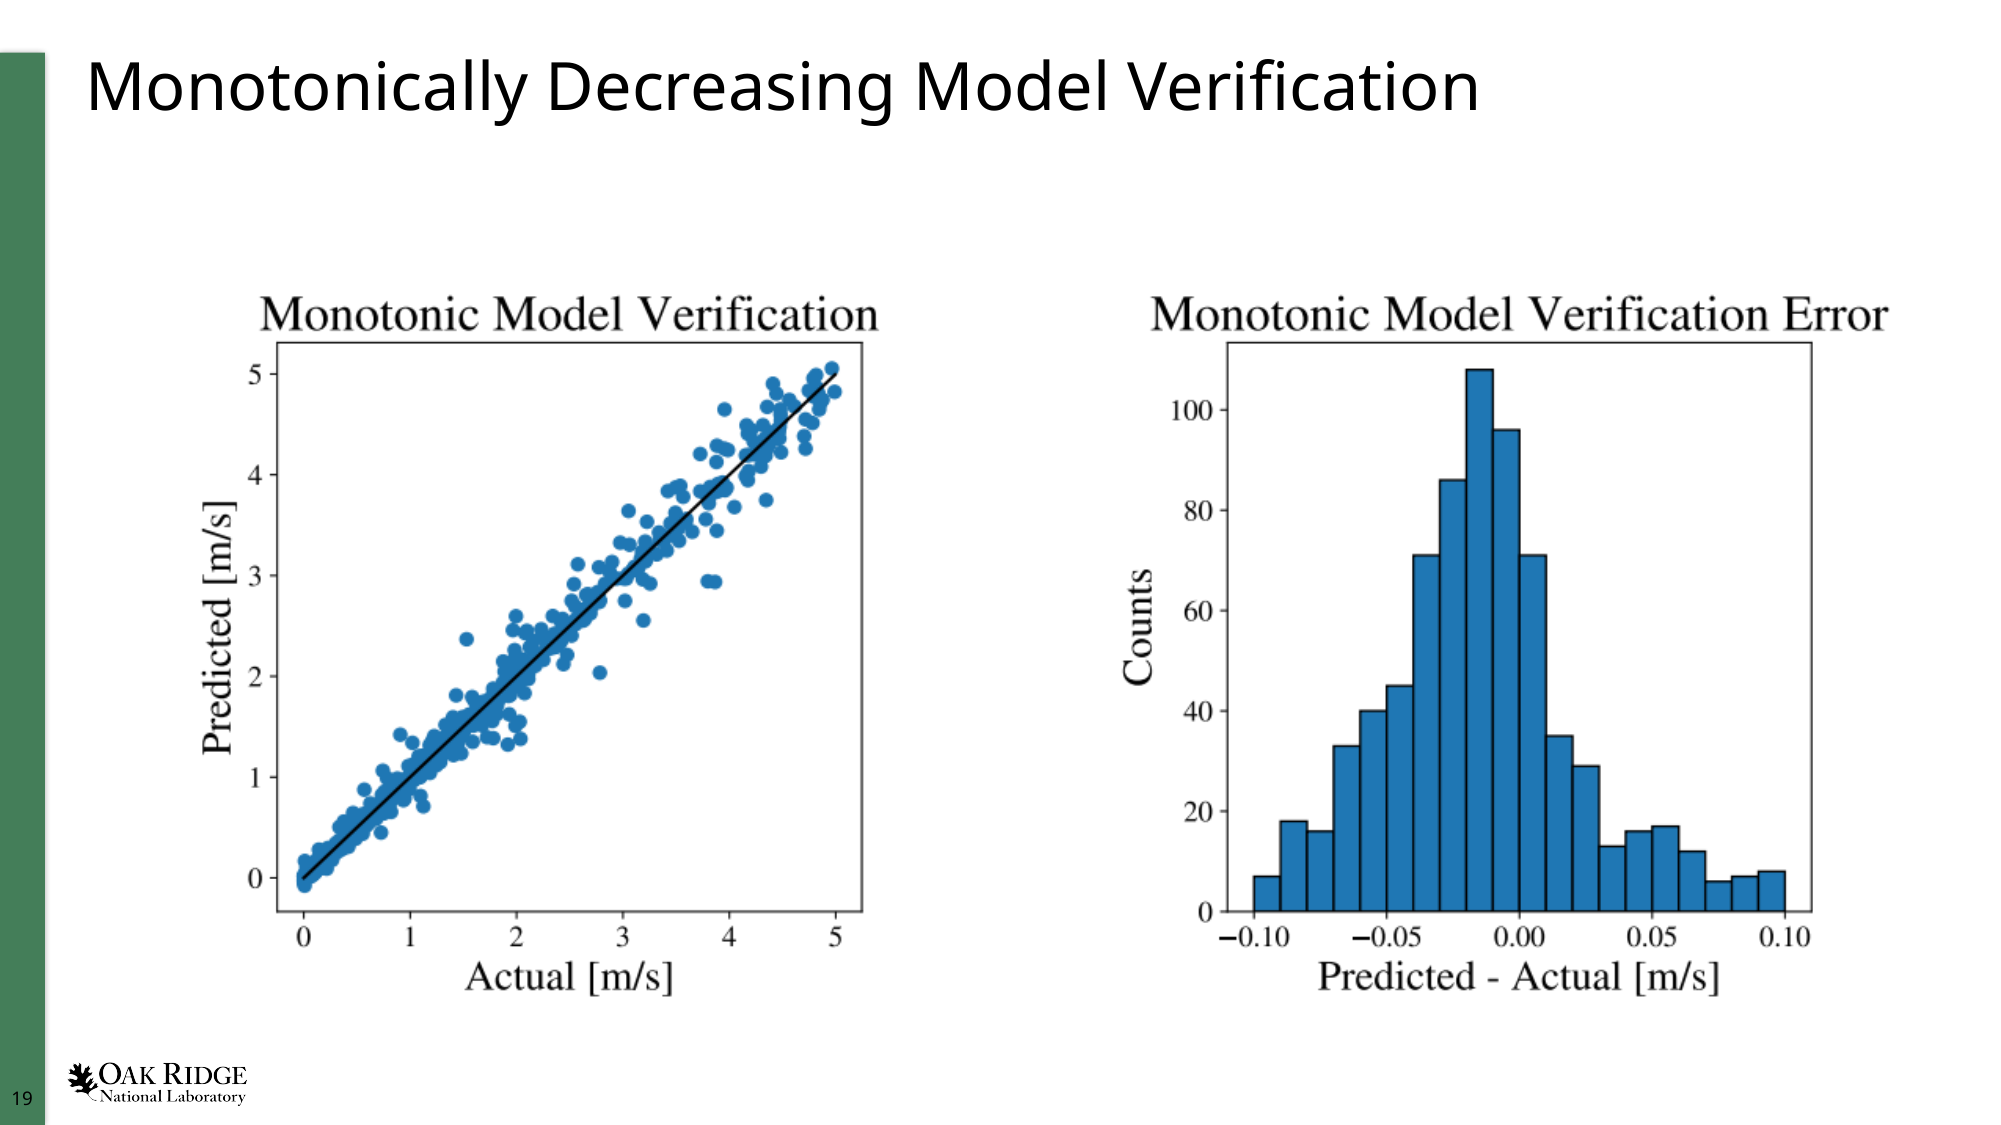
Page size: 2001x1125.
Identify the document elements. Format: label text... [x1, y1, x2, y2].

picture [186, 281, 892, 1012]
picture [67, 1062, 247, 1106]
picture [1108, 281, 1901, 1012]
title Monotonically Decreasing Model Verification [70, 44, 1946, 134]
